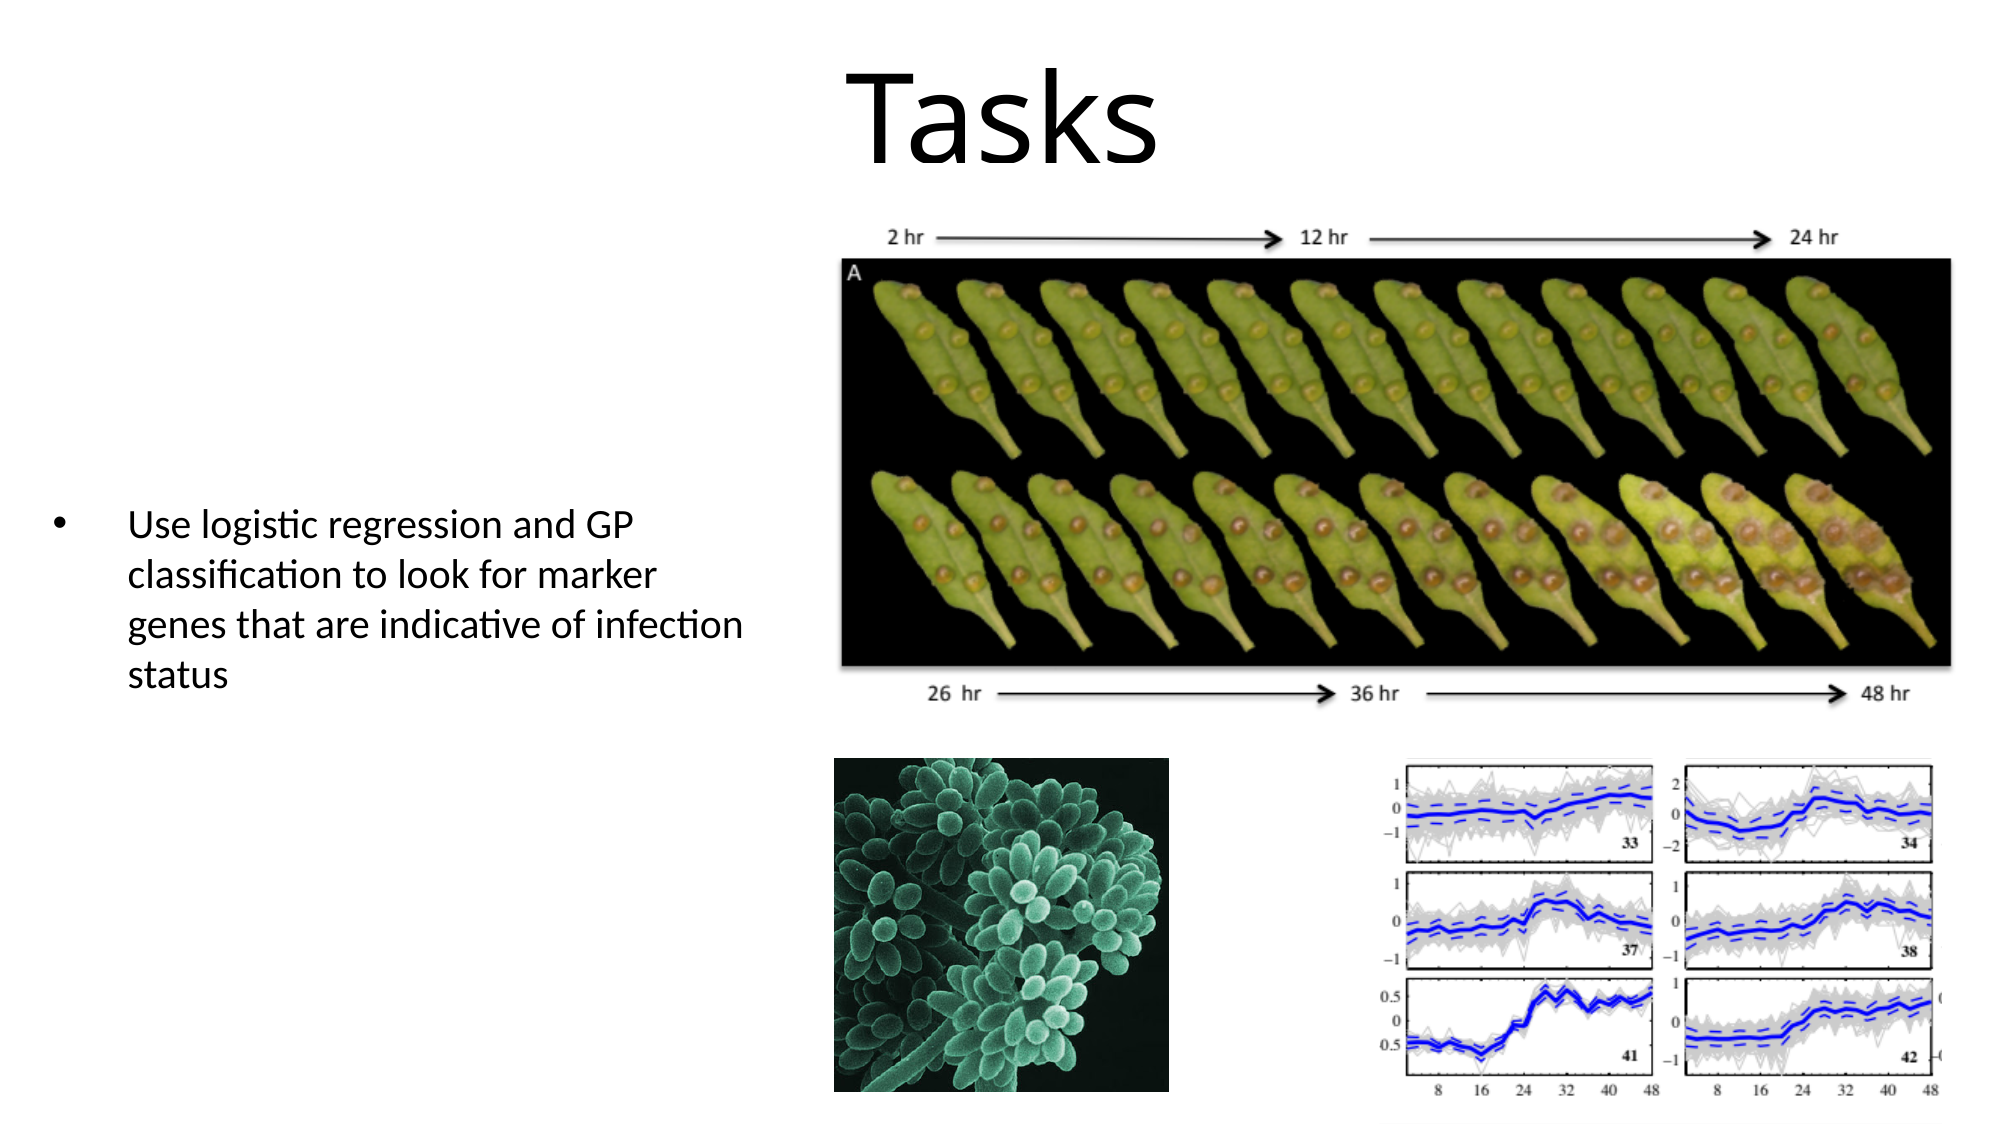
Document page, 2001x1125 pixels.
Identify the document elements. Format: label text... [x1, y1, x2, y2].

picture [629, 163, 2000, 716]
picture [834, 757, 1169, 1092]
picture [1379, 758, 1942, 1124]
text_box Use logistic regression and GP classification to look for marker genes that are indicative of infection status [37, 439, 770, 807]
text_box Tasks [141, 0, 1867, 198]
